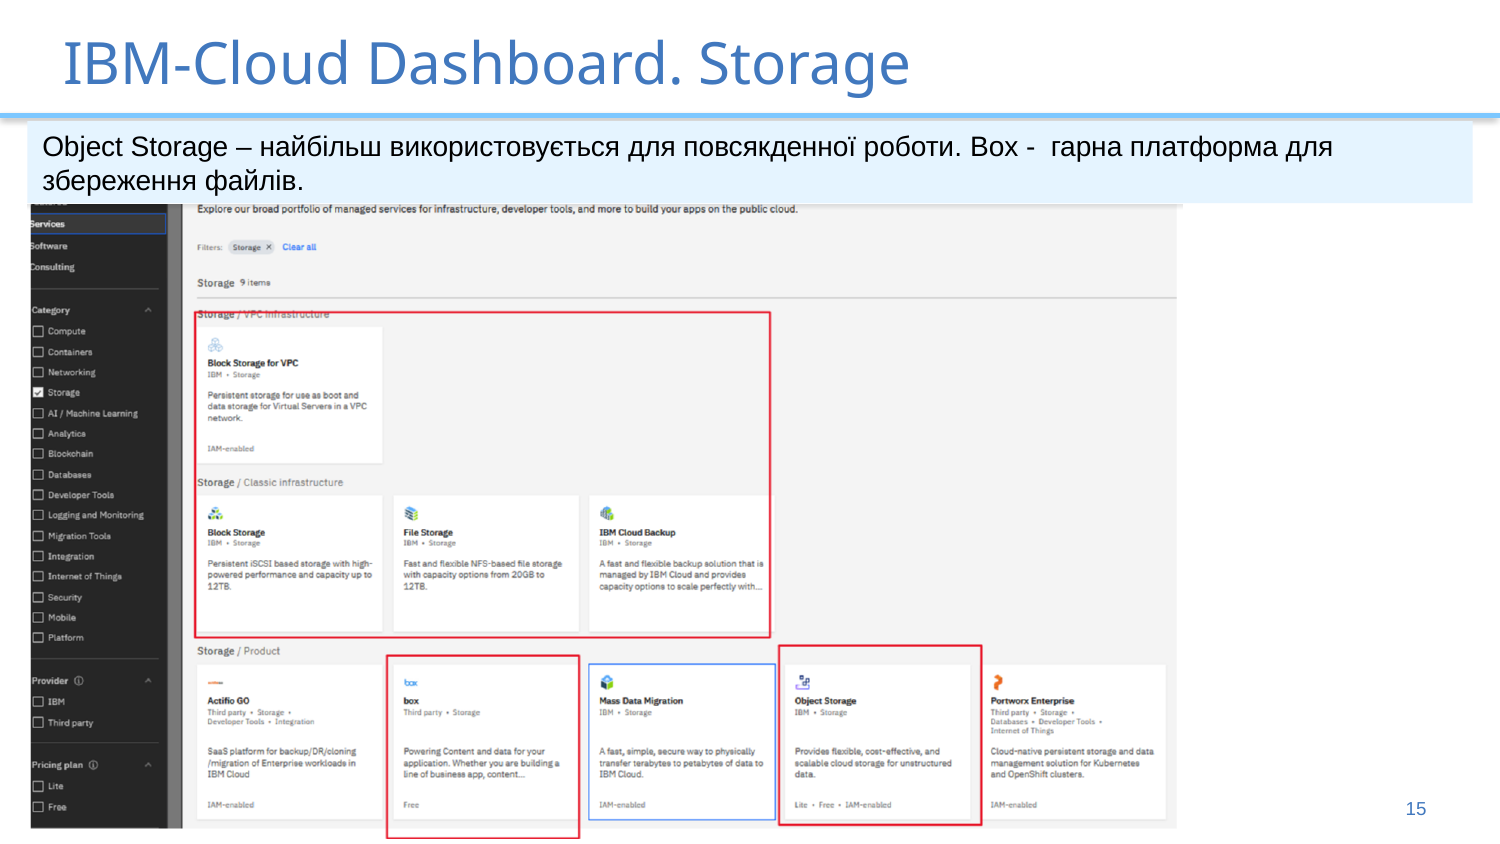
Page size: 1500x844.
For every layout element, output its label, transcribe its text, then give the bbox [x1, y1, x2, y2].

text_box Object Storage – найбільш використовується для повсякденної роботи. Box - гарна платформа для збереження файлів. [27, 121, 1473, 204]
picture [27, 204, 1184, 839]
title IBM-Cloud Dashboard. Storage [48, 7, 1425, 116]
